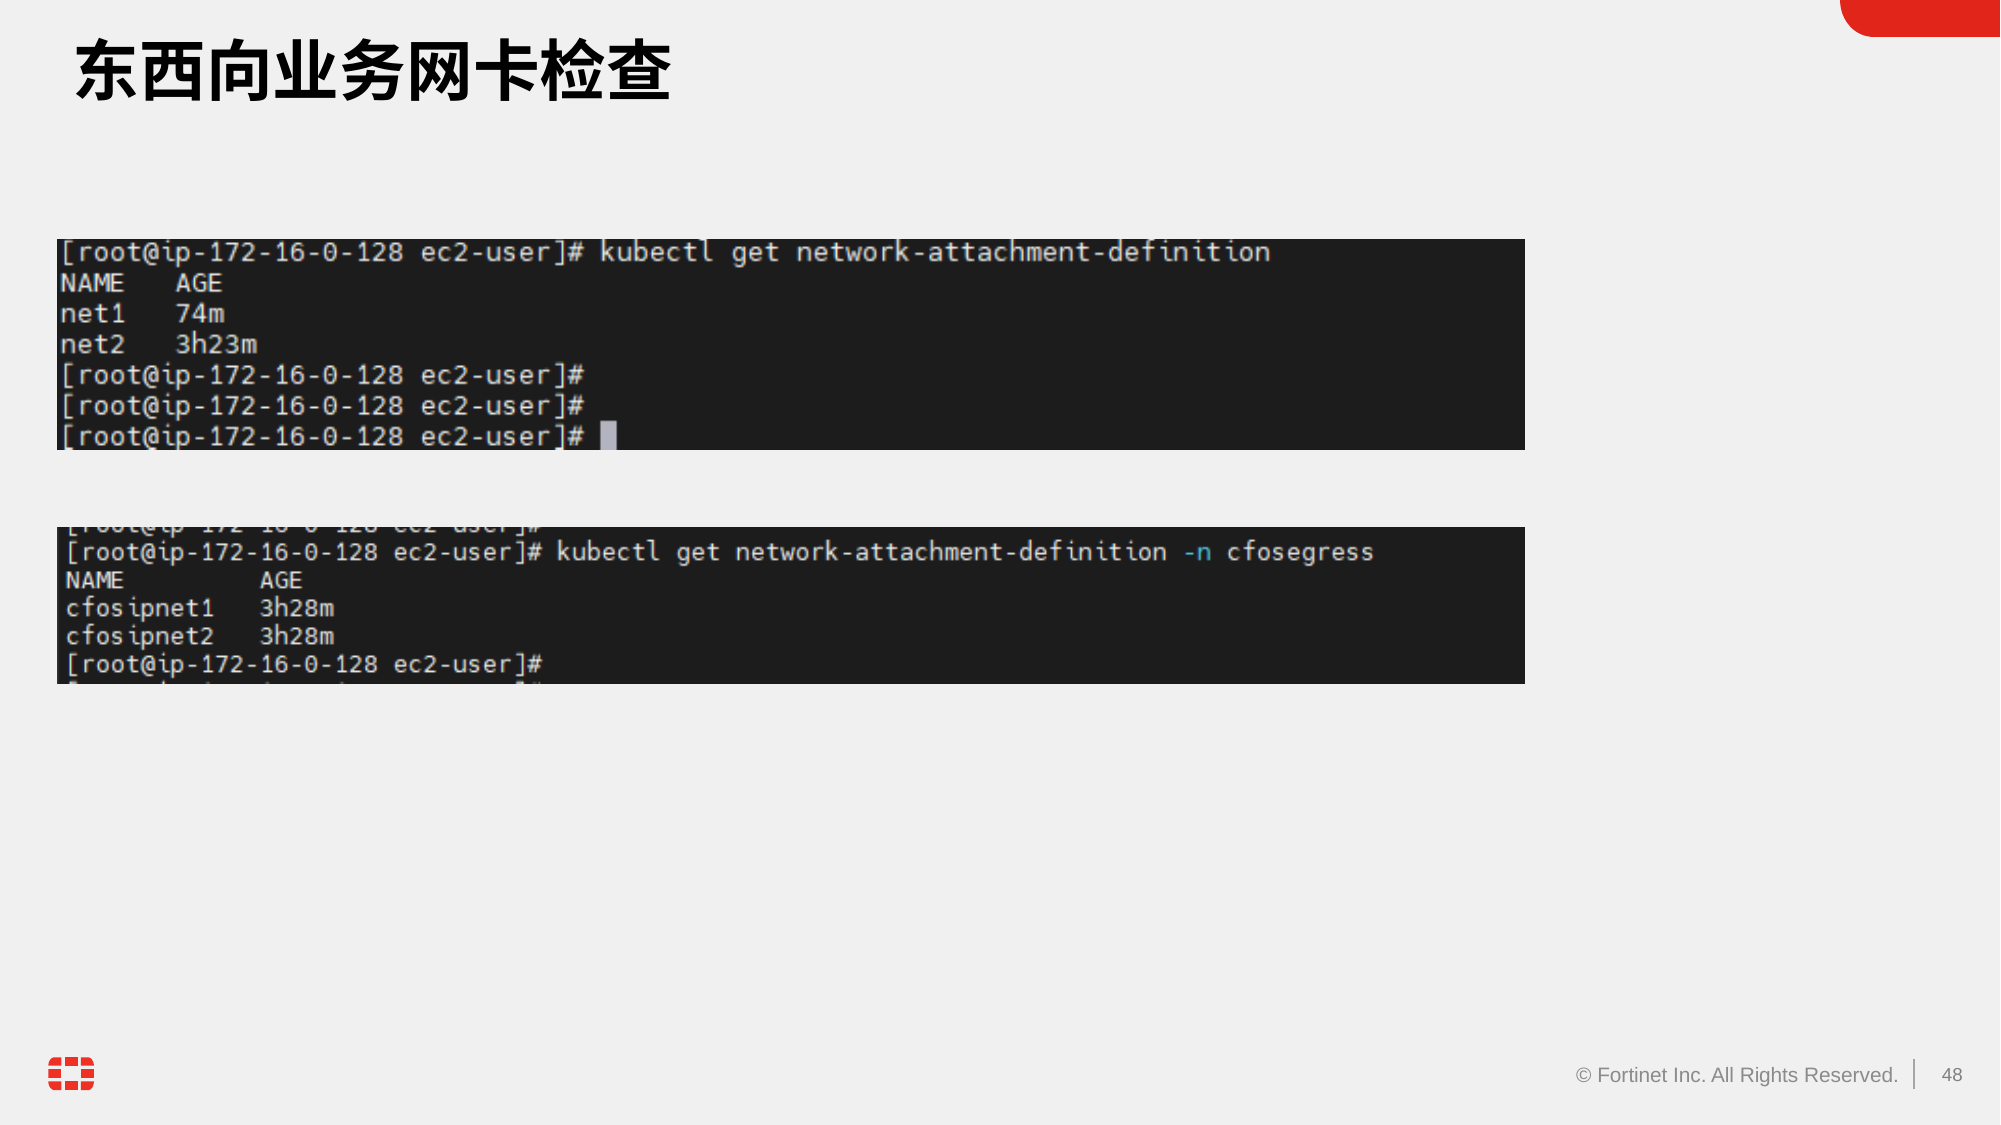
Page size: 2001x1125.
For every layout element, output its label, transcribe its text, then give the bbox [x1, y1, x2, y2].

picture [57, 527, 1525, 684]
title 东西向业务网卡检查 [57, 30, 1783, 118]
picture [57, 239, 1525, 450]
